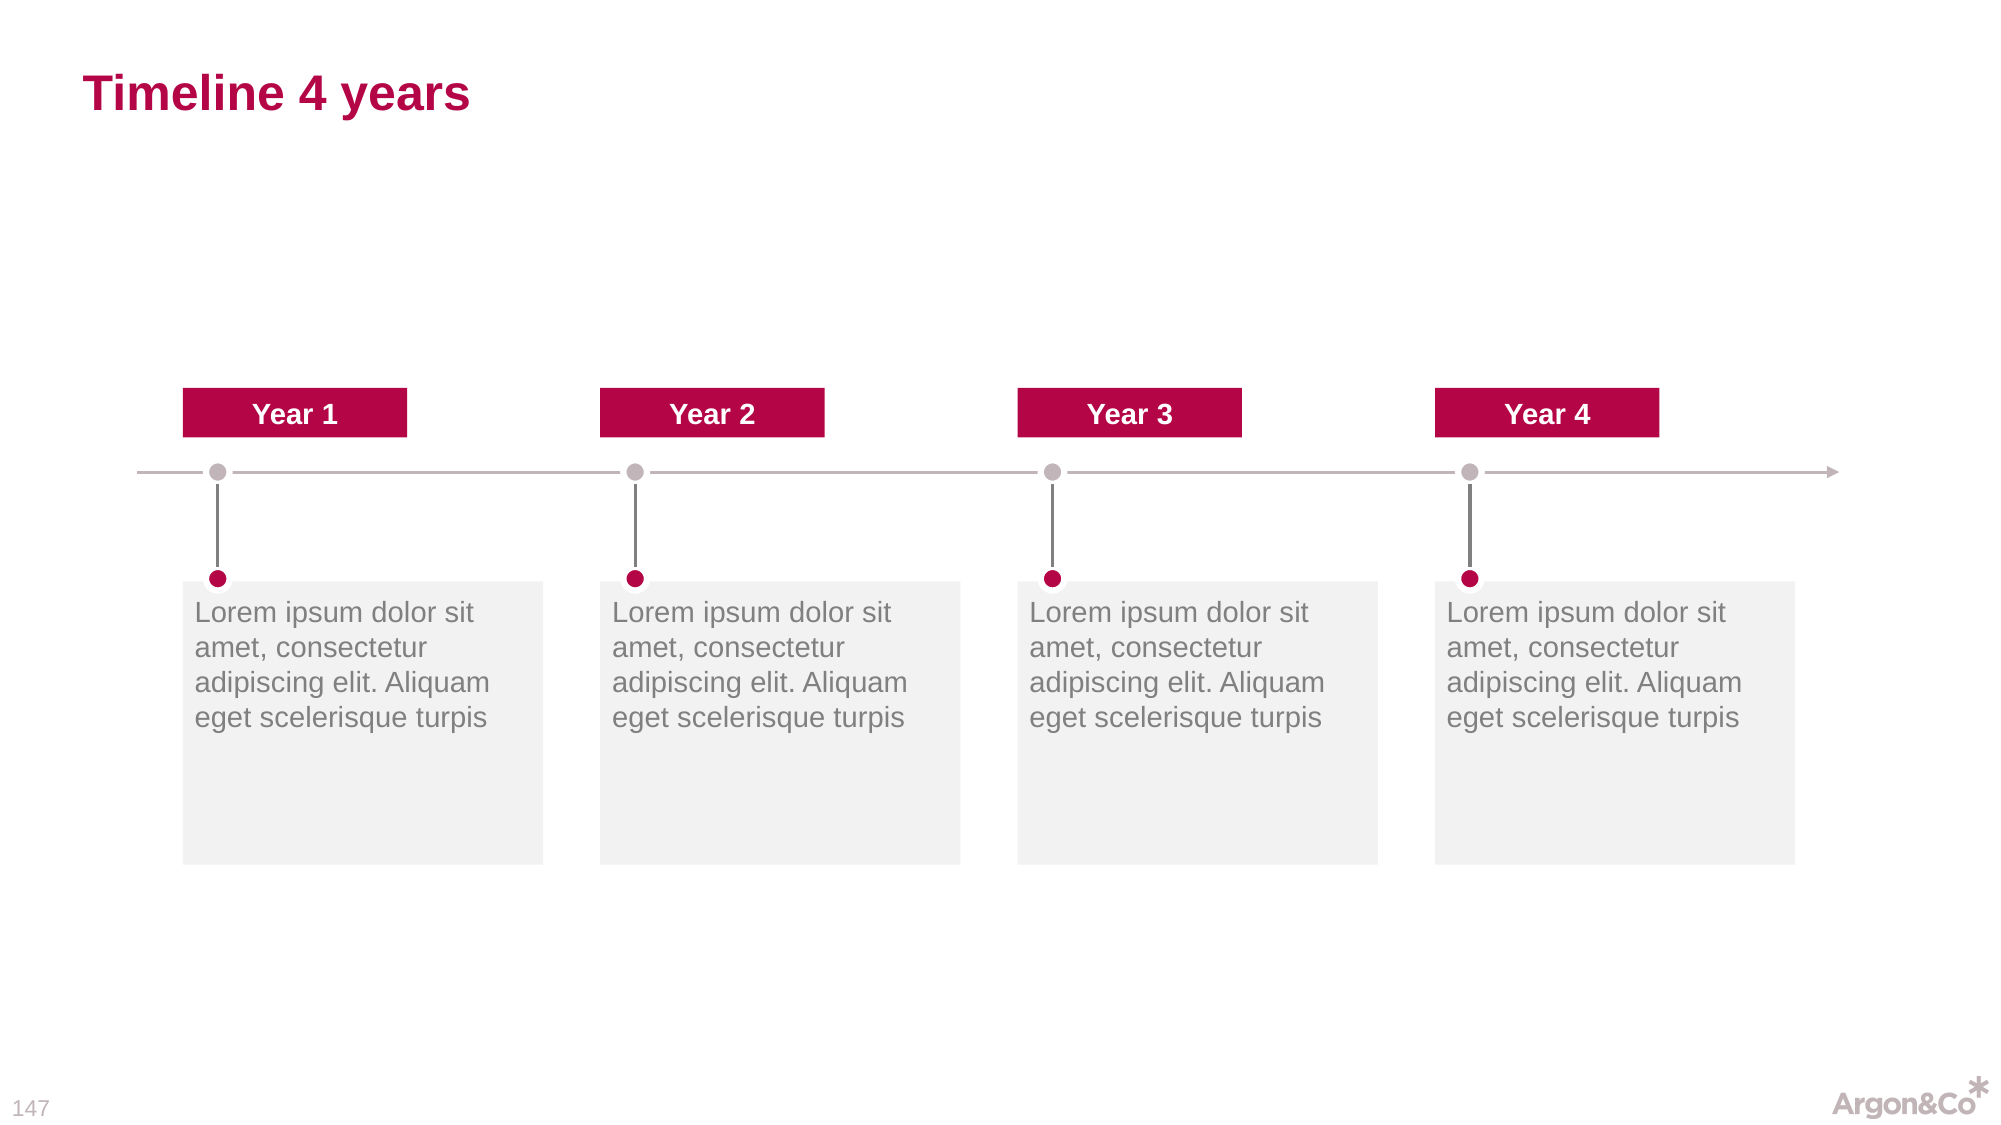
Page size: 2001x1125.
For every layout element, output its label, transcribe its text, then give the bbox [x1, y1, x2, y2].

text_box [1461, 460, 1479, 464]
text_box [1458, 567, 1482, 591]
text_box [1043, 460, 1062, 464]
text_box Year 2 [600, 387, 825, 438]
text_box [209, 460, 227, 464]
text_box [626, 460, 644, 464]
text_box Year 3 [1017, 387, 1242, 438]
text_box Lorem ipsum dolor sit amet, consectetur adipiscing elit. Aliquam eget scelerisque turpis [1434, 581, 1796, 865]
text_box Year 4 [1435, 387, 1660, 438]
text_box Lorem ipsum dolor sit amet, consectetur adipiscing elit. Aliquam eget scelerisque turpis [600, 581, 961, 865]
text_box Year 1 [182, 387, 408, 438]
title Timeline 4 years [70, 51, 1932, 129]
picture [1832, 1076, 1989, 1119]
text_box Lorem ipsum dolor sit amet, consectetur adipiscing elit. Aliquam eget scelerisque turpis [182, 581, 544, 865]
text_box [205, 567, 230, 591]
text_box [623, 567, 647, 591]
text_box Lorem ipsum dolor sit amet, consectetur adipiscing elit. Aliquam eget scelerisque turpis [1017, 581, 1378, 865]
text_box [1040, 567, 1065, 591]
